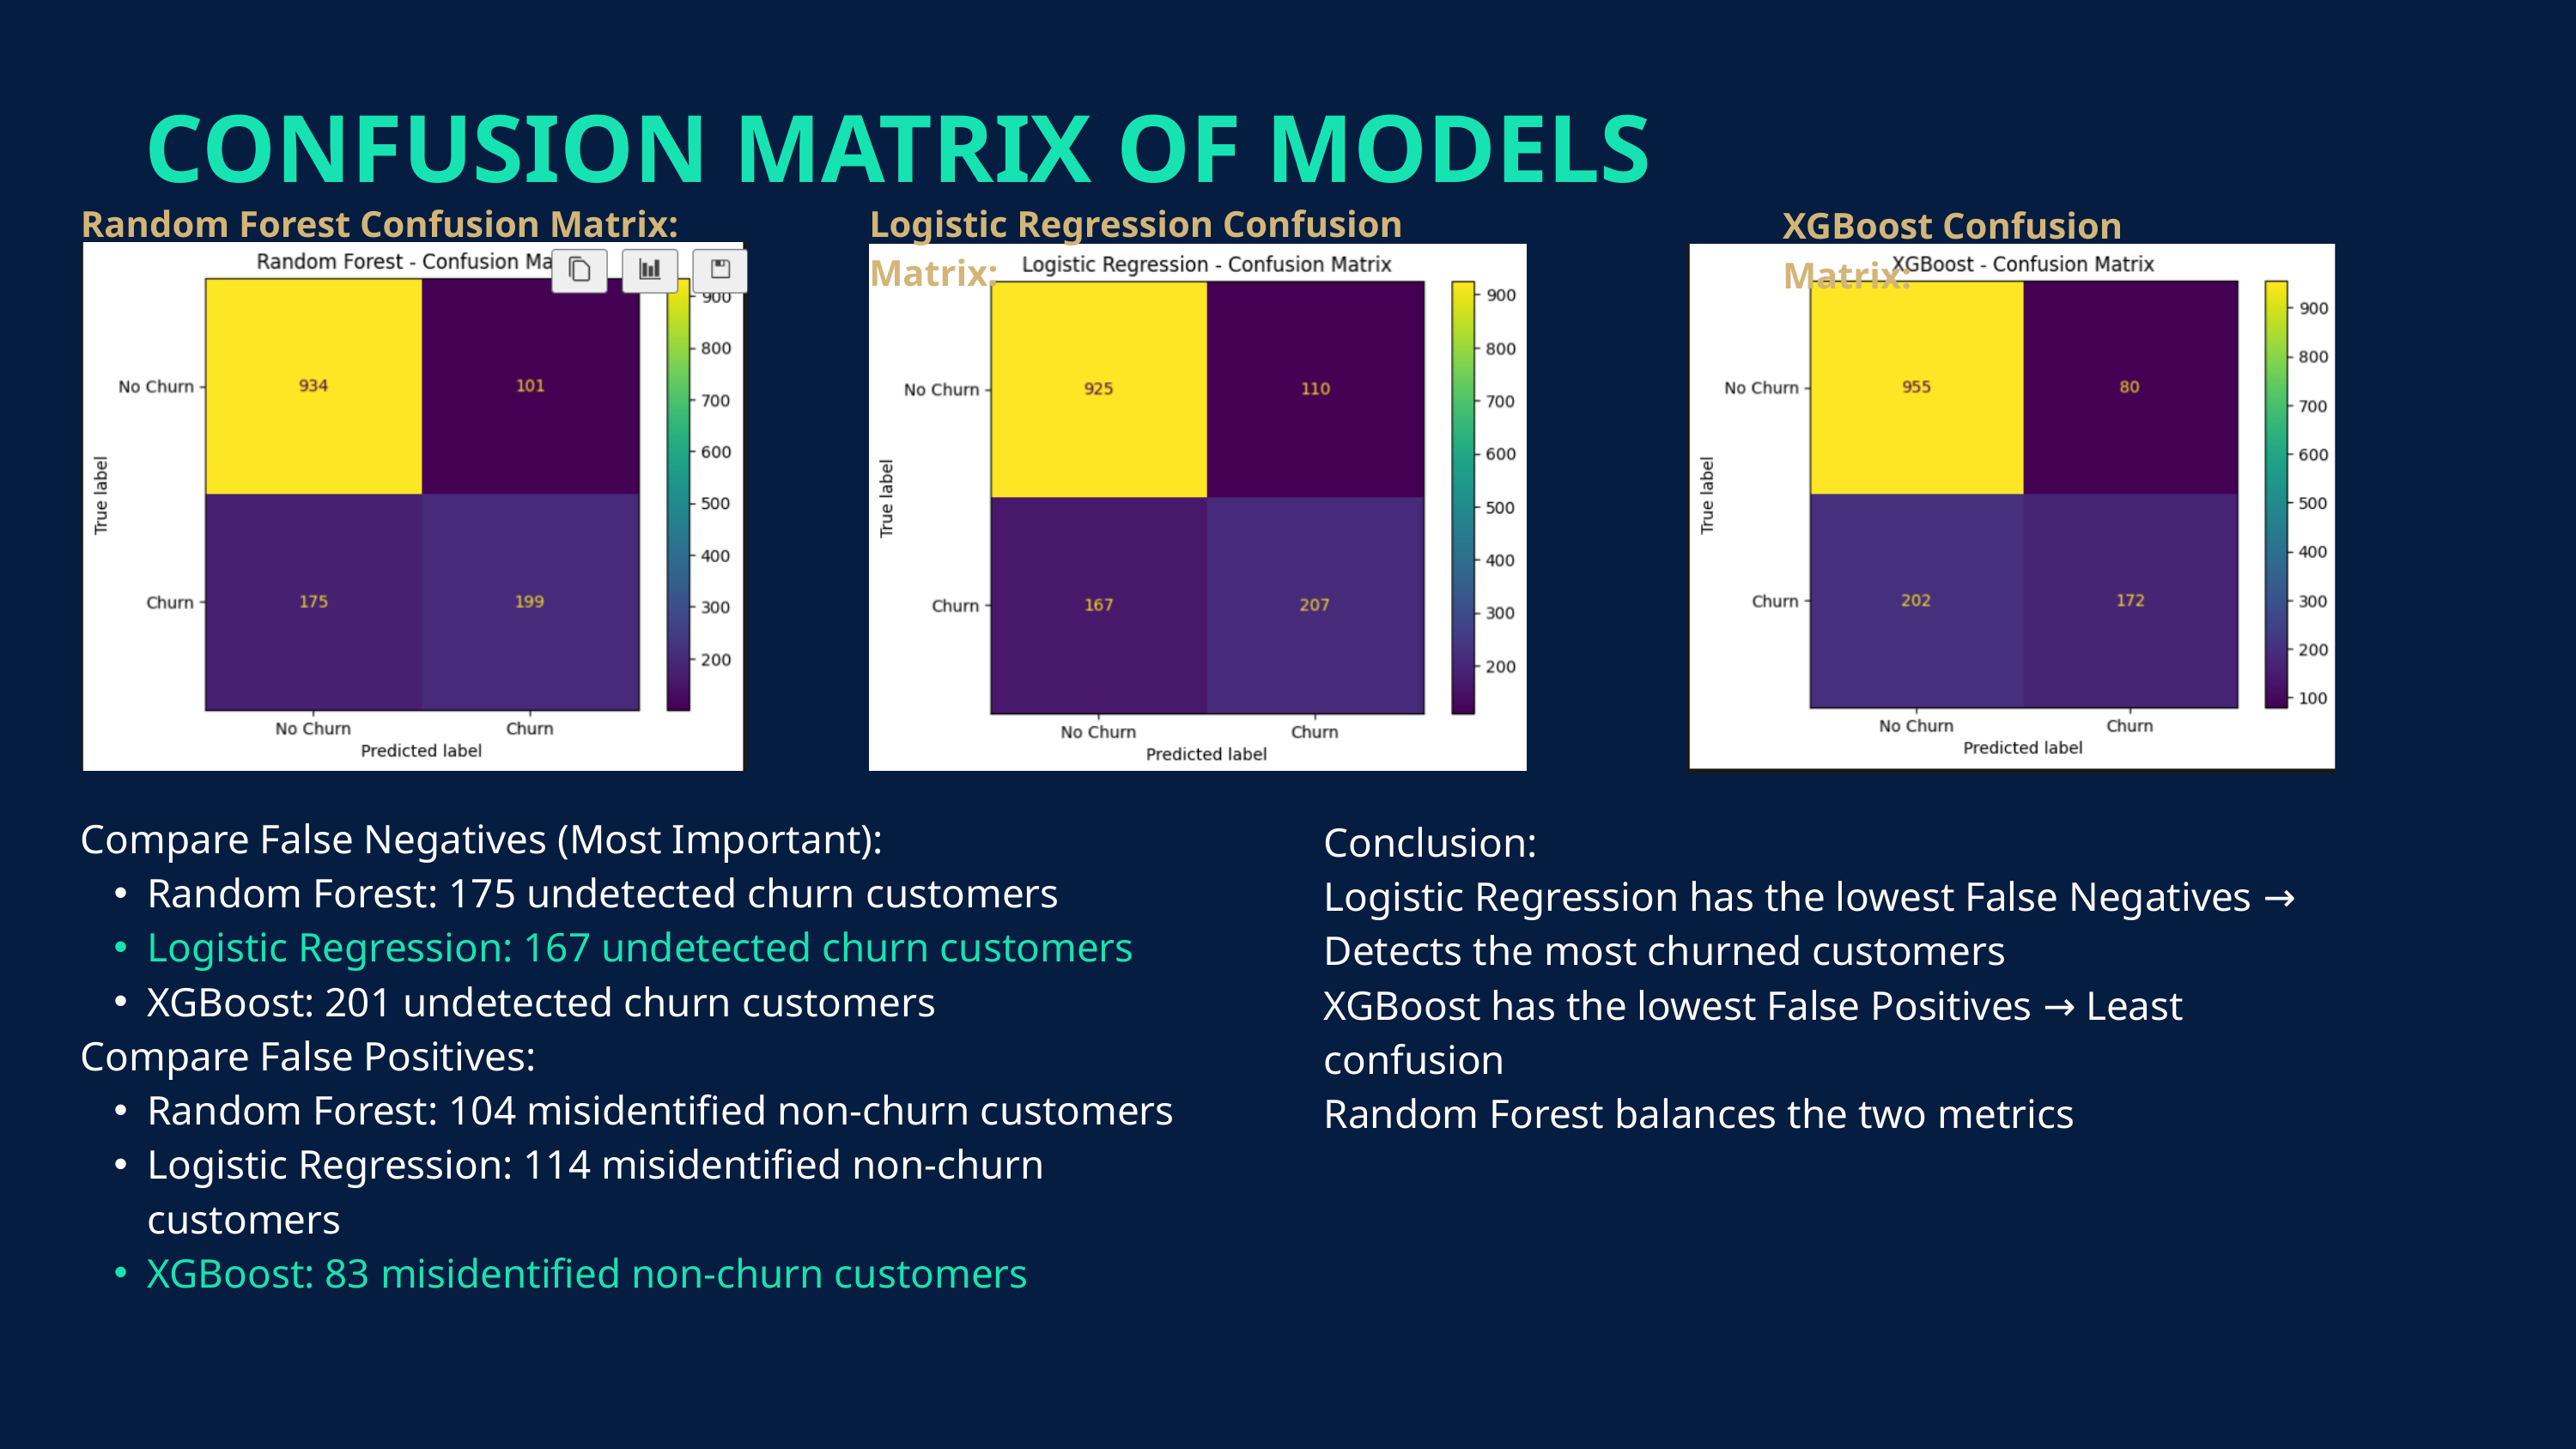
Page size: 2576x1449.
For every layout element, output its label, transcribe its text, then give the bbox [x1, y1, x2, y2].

text_box [1686, 244, 2336, 773]
text_box Compare False Negatives (Most Important): Random Forest: 175 undetected churn customers Logistic Regression: 167 undetected churn customers XGBoost: 201 undetected churn customers Compare False Positives: Random Forest: 104 misidentified non-churn customers Logistic Regression: 114 misidentified non-churn customers XGBoost: 83 misidentified non-churn customers [80, 807, 1192, 1296]
text_box [869, 244, 1527, 772]
text_box Conclusion: Logistic Regression has the lowest False Negatives → Detects the most churned customers XGBoost has the lowest False Positives → Least confusion Random Forest balances the two metrics [1323, 810, 2336, 1137]
text_box XGBoost Confusion Matrix: [1783, 197, 2239, 296]
text_box [80, 245, 748, 772]
text_box CONFUSION MATRIX OF MODELS [144, 88, 1852, 201]
text_box Logistic Regression Confusion Matrix: [869, 195, 1515, 294]
text_box Random Forest Confusion Matrix: [80, 195, 748, 245]
